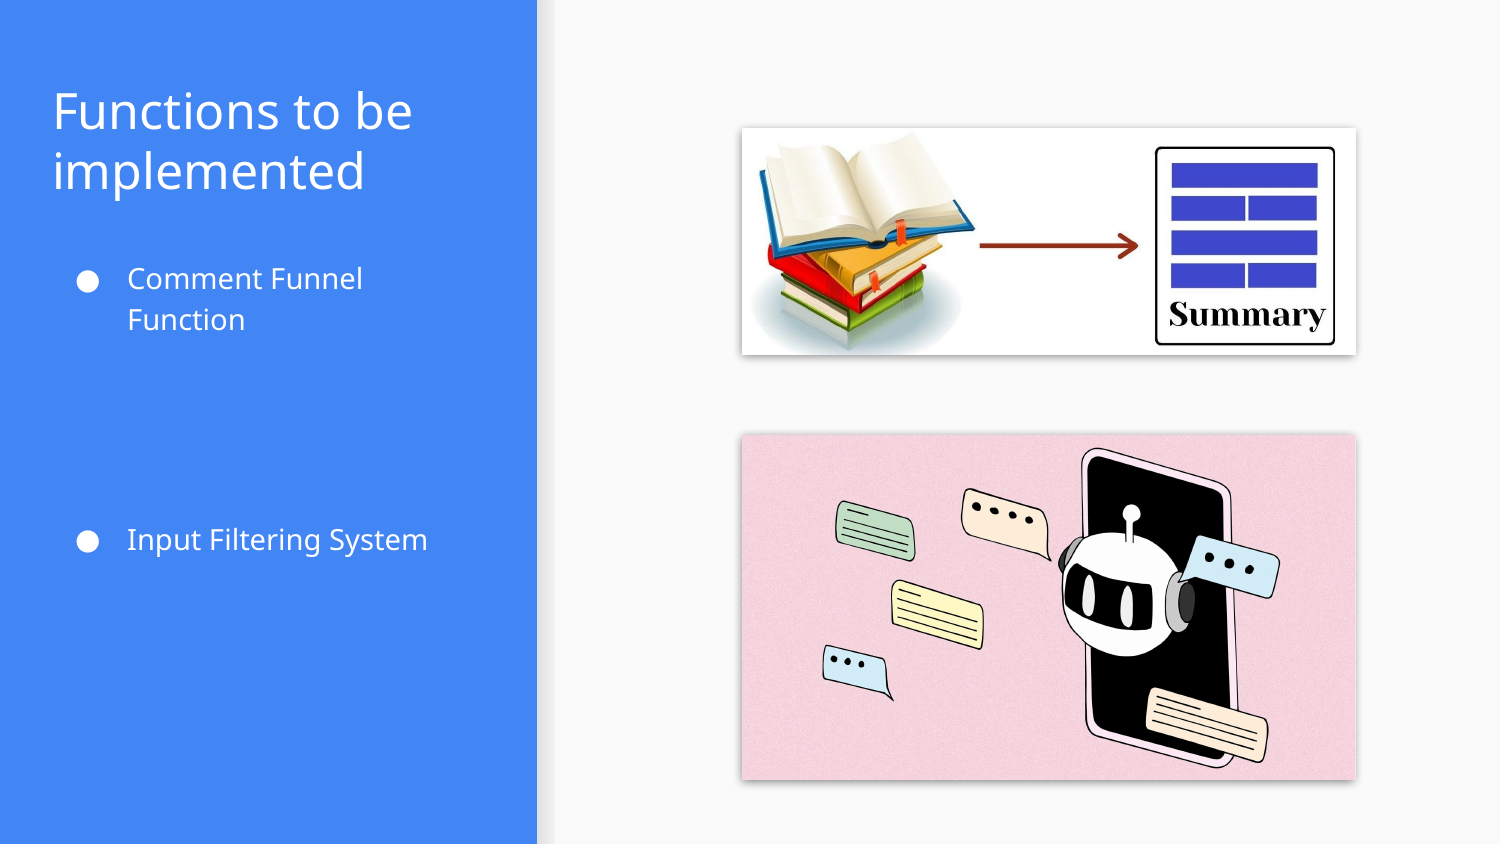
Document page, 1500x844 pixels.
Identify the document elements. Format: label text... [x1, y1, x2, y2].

picture [742, 128, 1356, 355]
picture [742, 434, 1356, 780]
title Functions to be implemented [37, 58, 506, 216]
list Comment Funnel Function Input Filtering System [37, 240, 498, 760]
